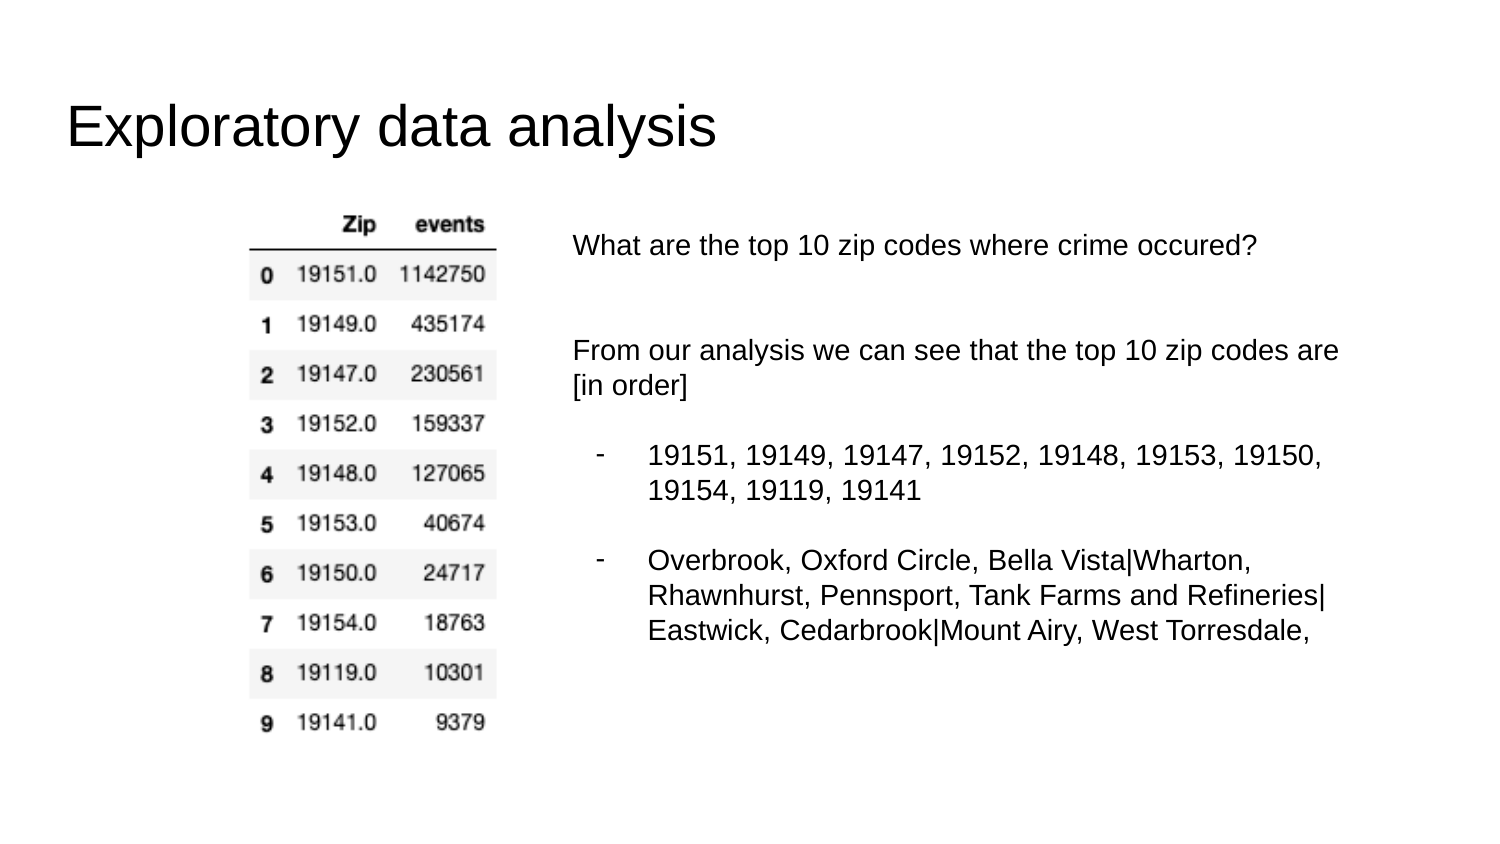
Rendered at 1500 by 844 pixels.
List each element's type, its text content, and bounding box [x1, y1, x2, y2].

text_box What are the top 10 zip codes where crime occured? From our analysis we can see that the top 10 zip codes are [in order] 19151, 19149, 19147, 19152, 19148, 19153, 19150, 19154, 19119, 19141 Overbrook, Oxford Circle, Bella Vista|Wharton, Rhawnhurst, Pennsport, Tank Farms and Refineries|Eastwick, Cedarbrook|Mount Airy, West Torresdale, [557, 211, 1375, 801]
picture [234, 190, 508, 760]
title Exploratory data analysis [51, 72, 1449, 167]
